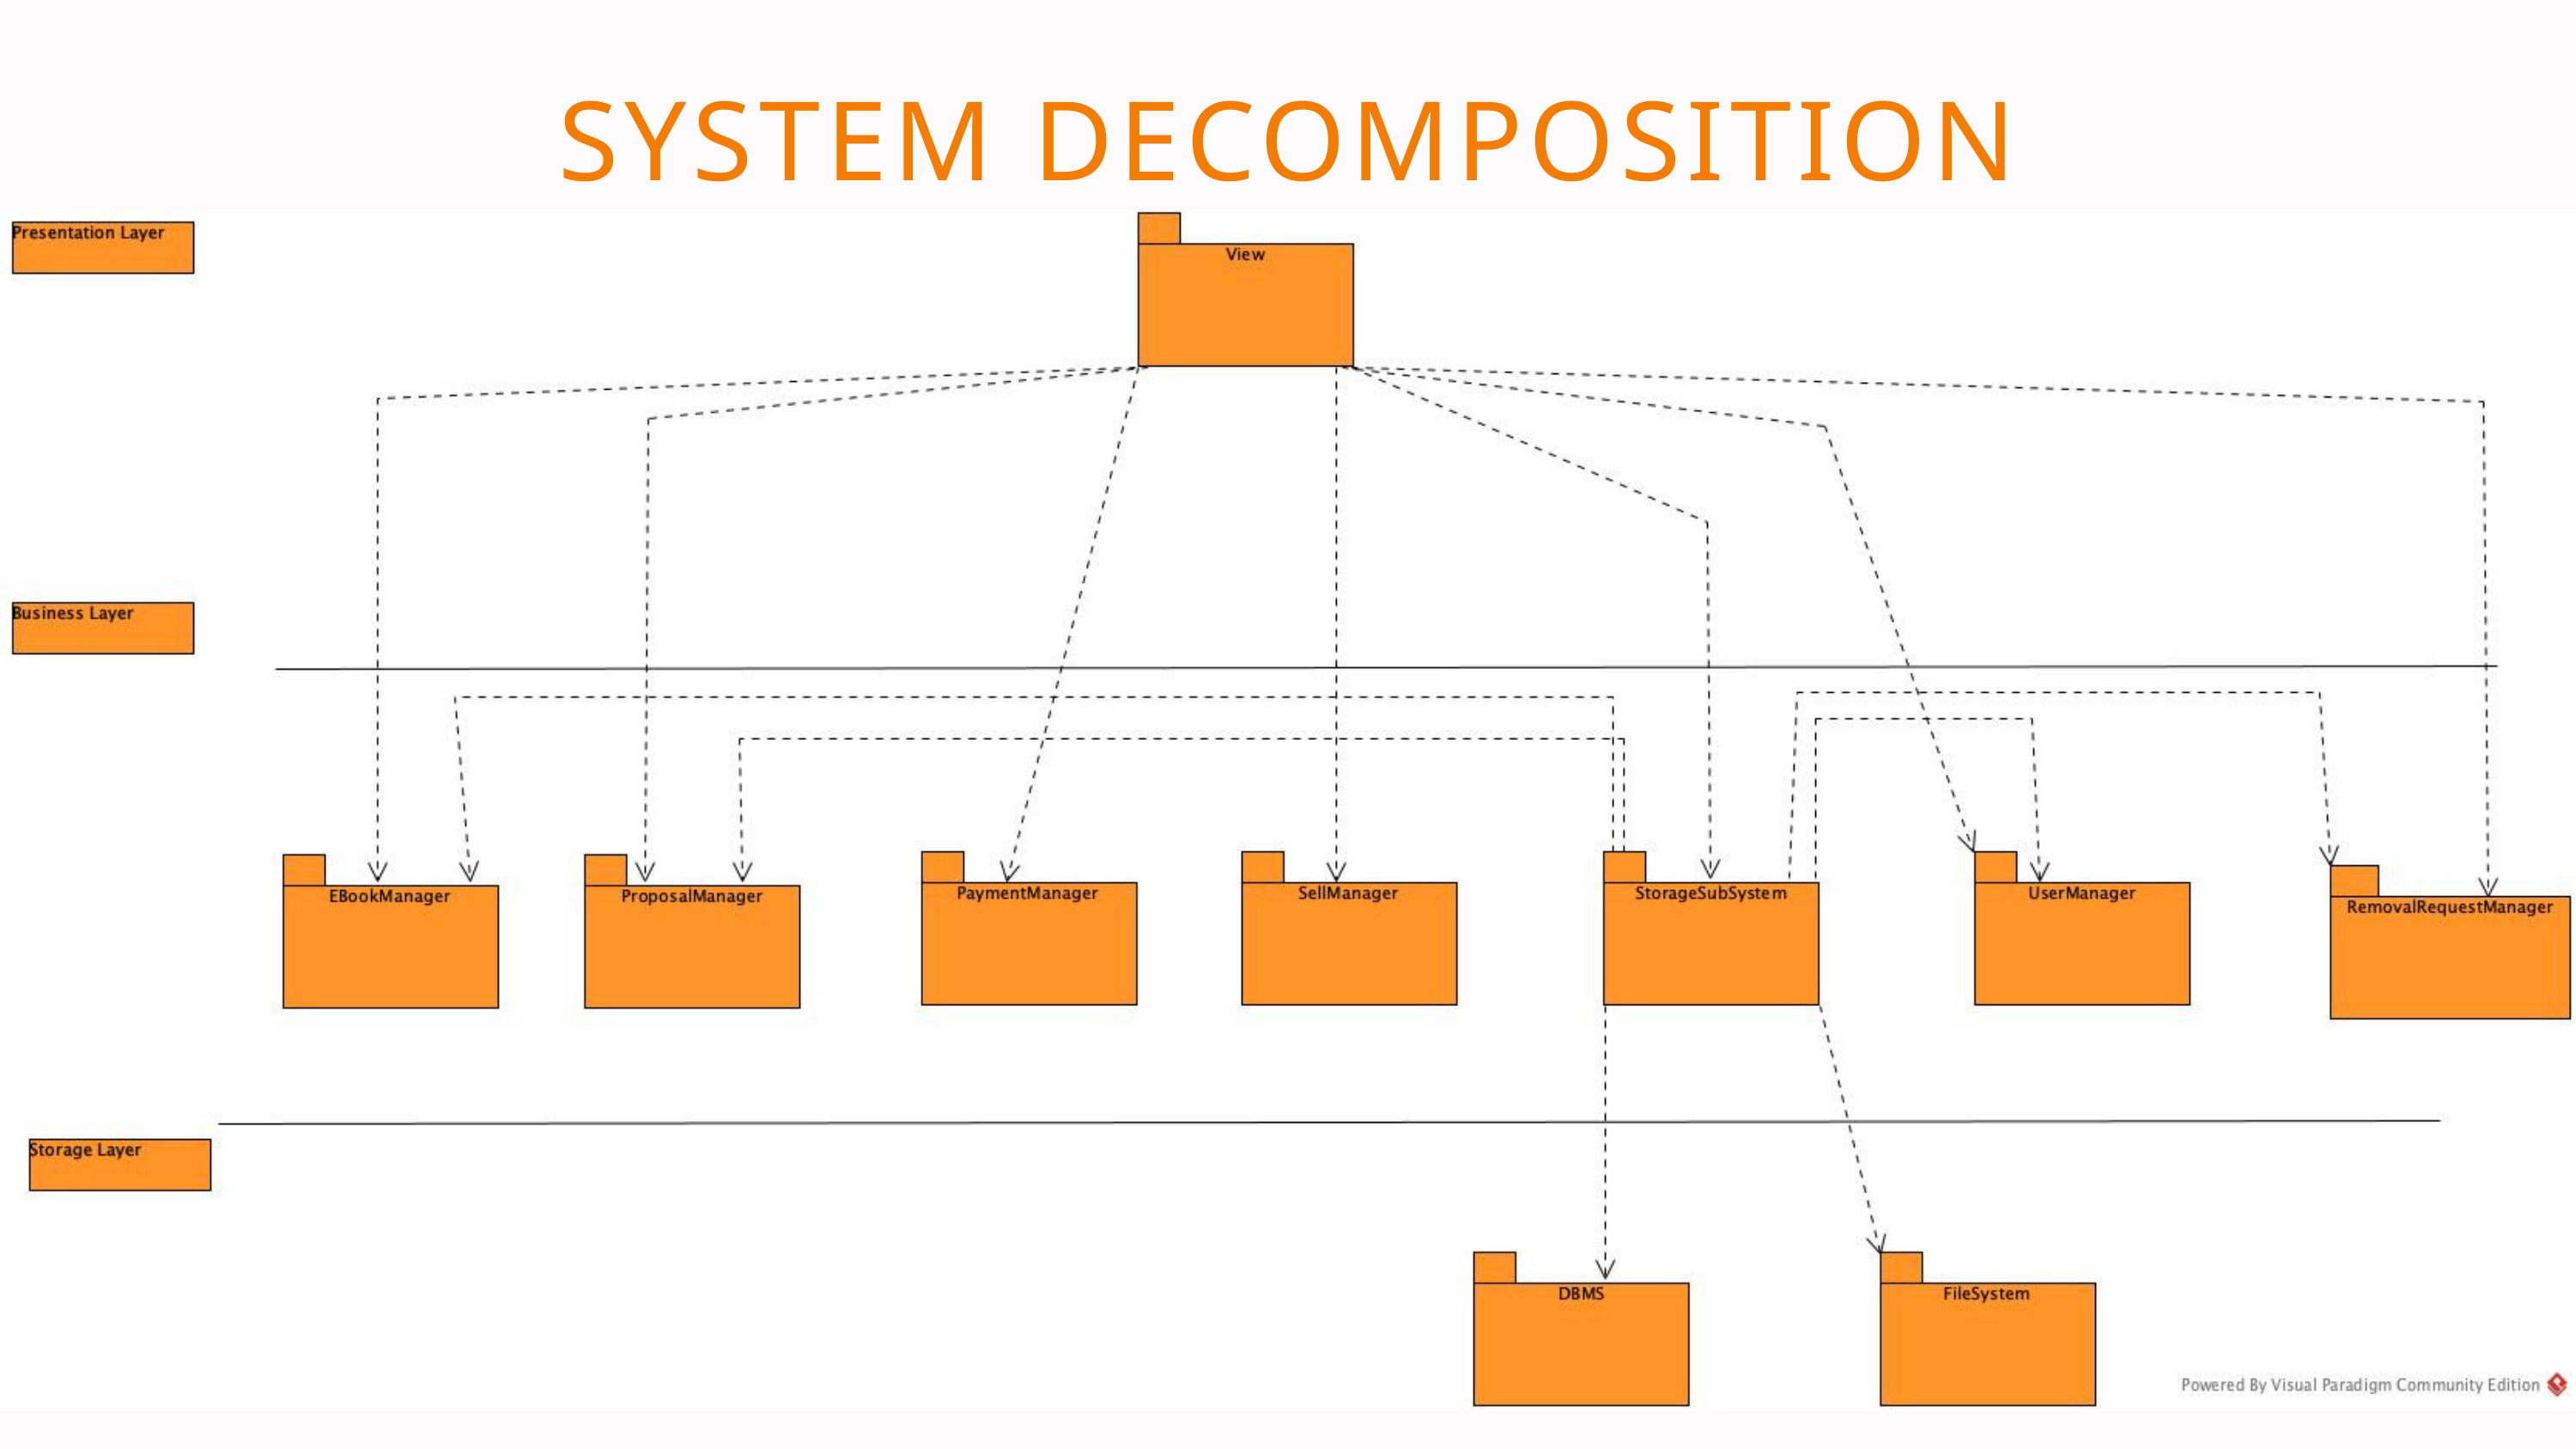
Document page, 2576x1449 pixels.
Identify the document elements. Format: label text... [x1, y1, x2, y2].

text_box SYSTEM DECOMPOSITION [452, 51, 2124, 203]
text_box [0, 209, 2576, 1411]
